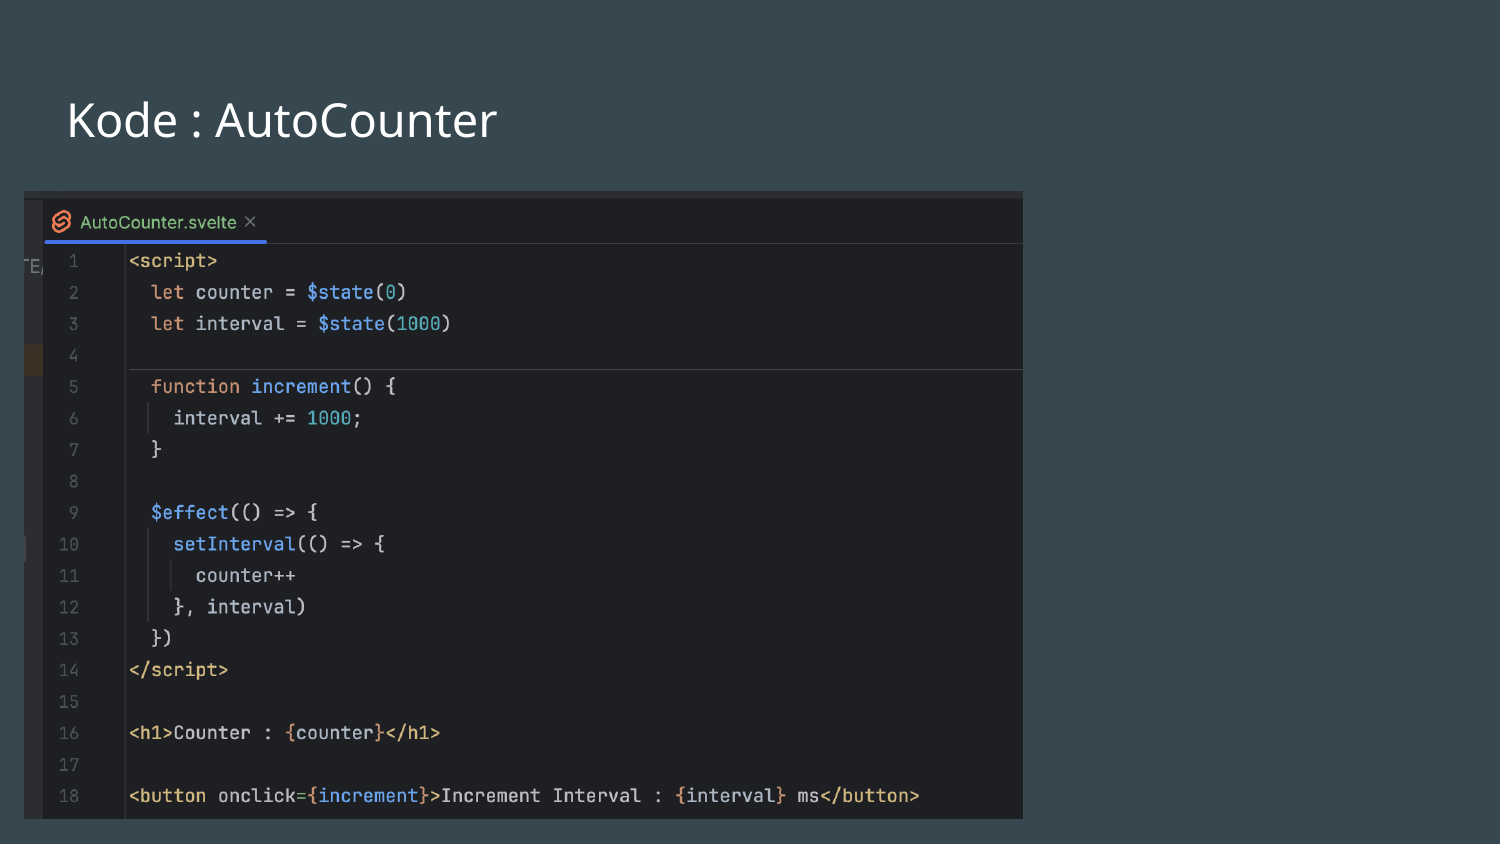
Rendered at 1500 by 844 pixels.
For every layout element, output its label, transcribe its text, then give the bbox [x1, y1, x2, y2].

picture [24, 191, 1024, 819]
title Kode : AutoCounter [51, 72, 1449, 167]
